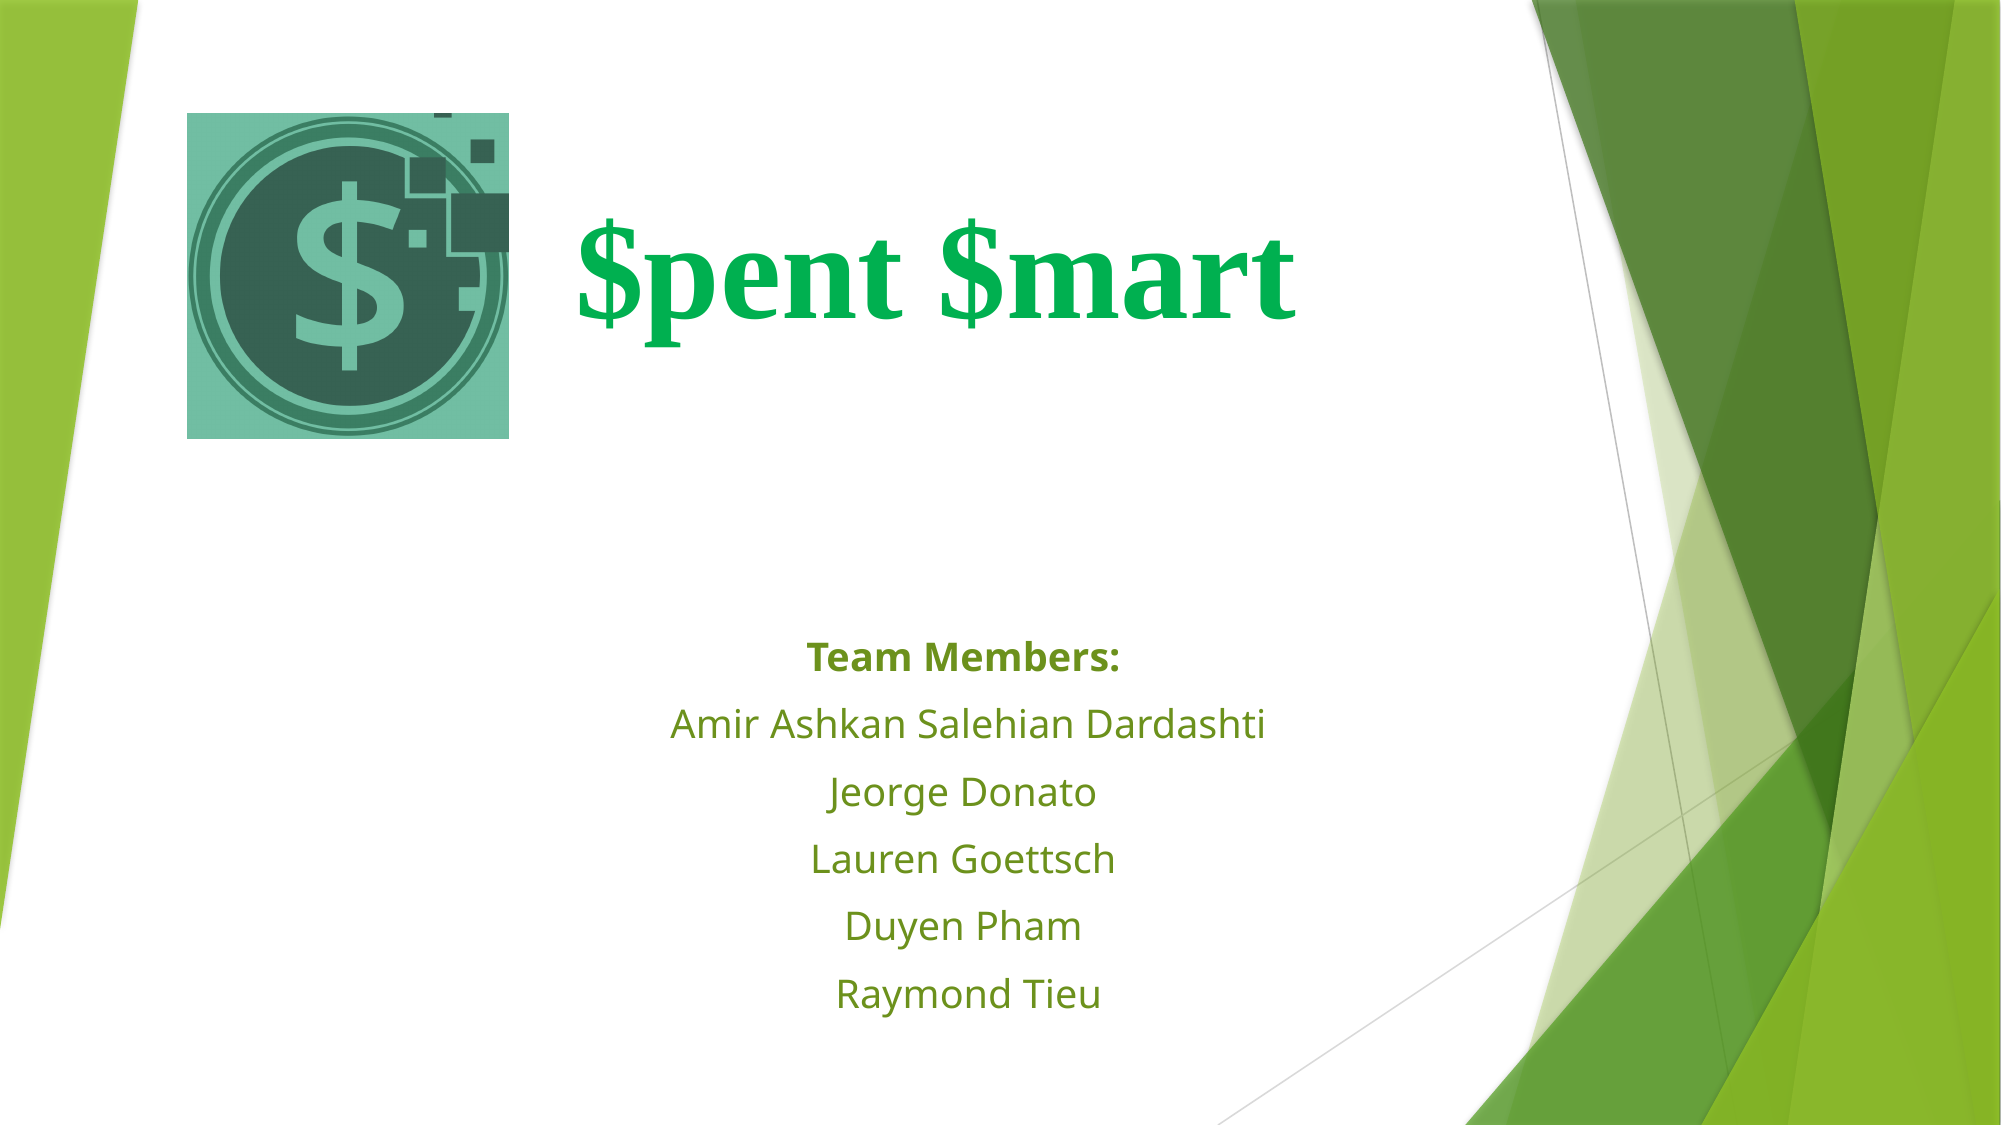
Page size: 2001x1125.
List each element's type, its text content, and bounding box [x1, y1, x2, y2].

title $pent $mart [59, 26, 1813, 354]
subtitle Team Members: Amir Ashkan Salehian Dardashti Jeorge Donato Lauren Goettsch Duyen Pham Raymond Tieu [192, 624, 1746, 1024]
picture [187, 113, 509, 439]
